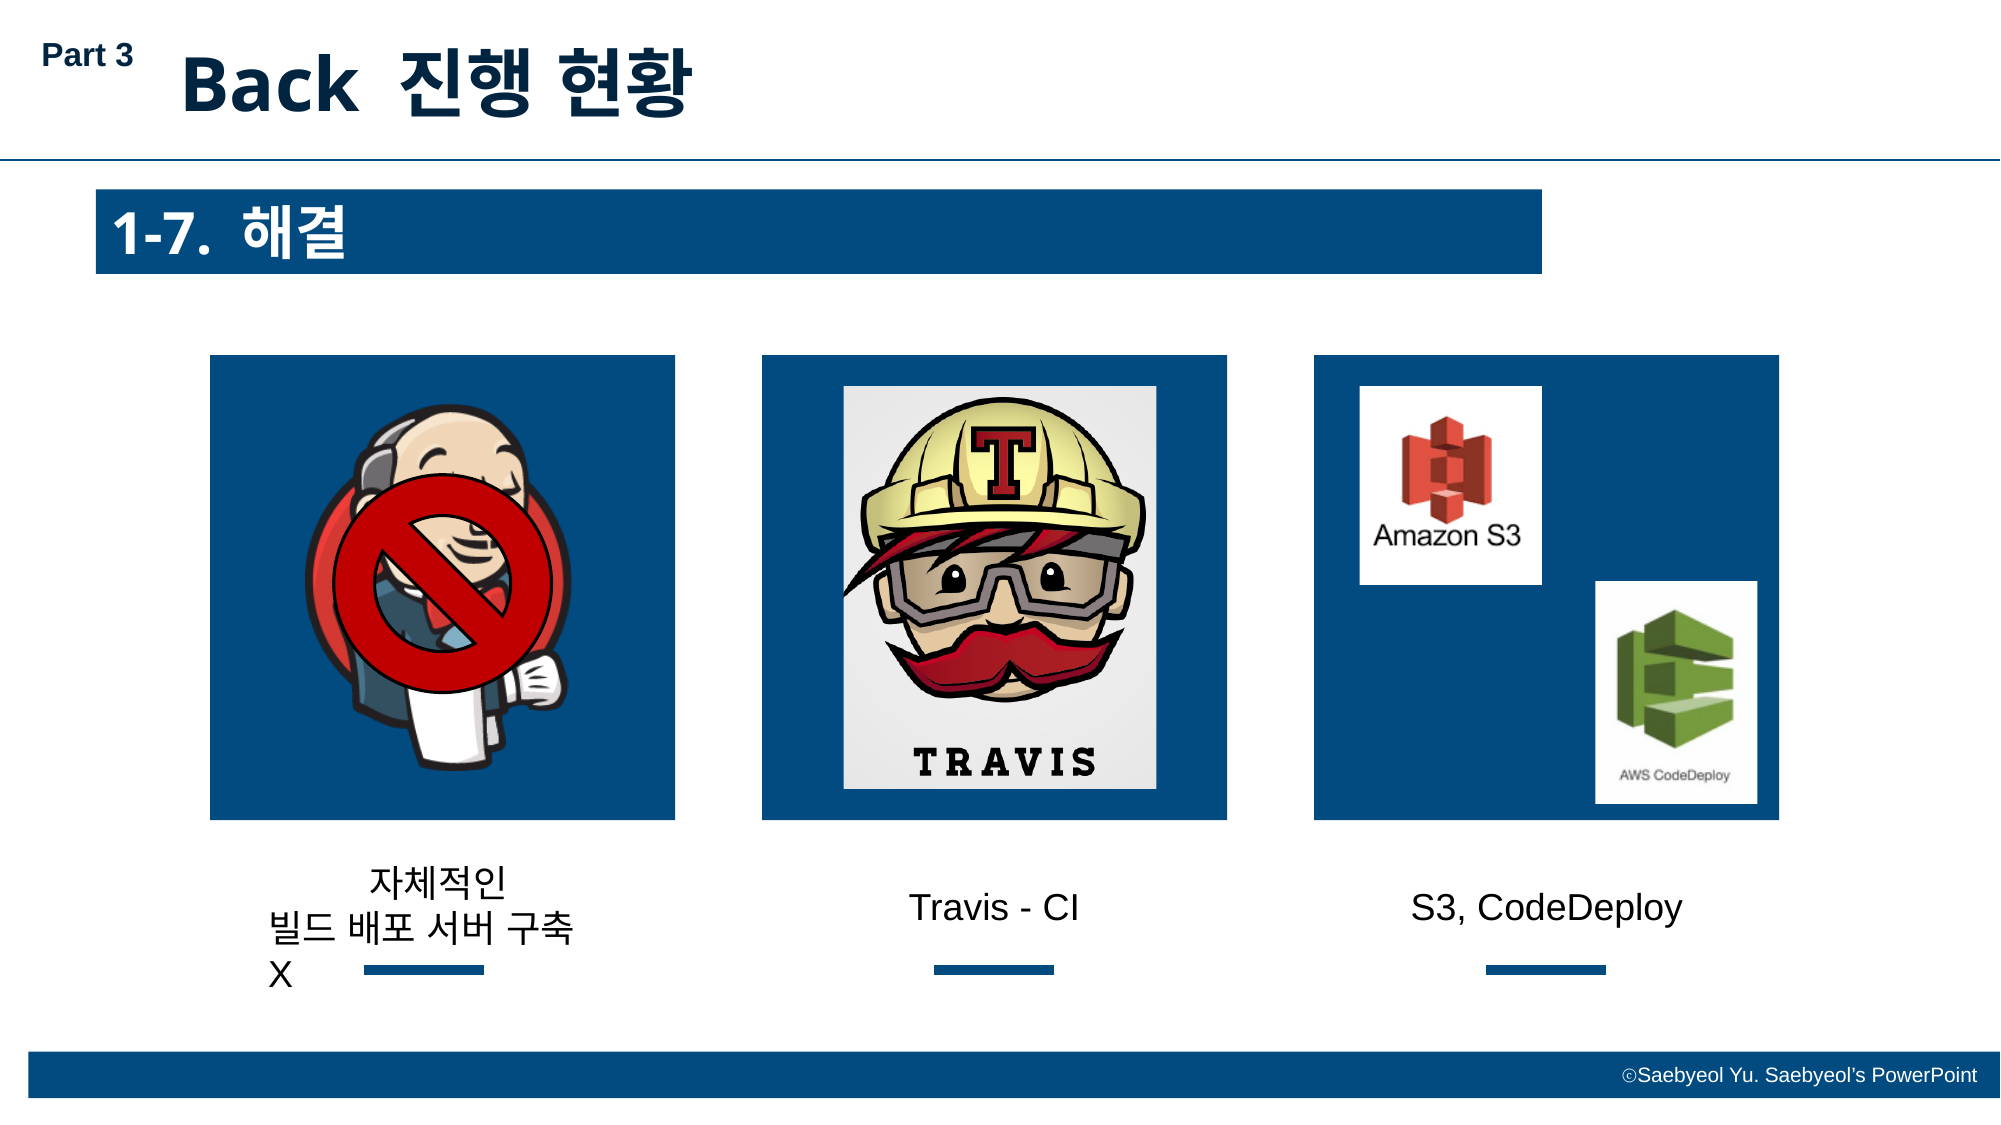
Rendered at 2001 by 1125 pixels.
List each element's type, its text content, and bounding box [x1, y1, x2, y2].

picture [1359, 386, 1542, 585]
picture [843, 386, 1157, 789]
picture [305, 404, 572, 771]
text_box [1313, 354, 1780, 821]
text_box 1-7. 해결 [95, 189, 1542, 274]
text_box Travis - CI [822, 875, 1167, 935]
text_box [761, 354, 1228, 821]
picture [1595, 581, 1758, 804]
text_box Part 3 [26, 26, 165, 81]
text_box 자체적인 빌드 배포 서버 구축 X [253, 852, 624, 1003]
text_box S3, CodeDeploy [1375, 875, 1719, 935]
text_box Back 진행 현황 [164, 28, 783, 134]
text_box [209, 354, 676, 821]
